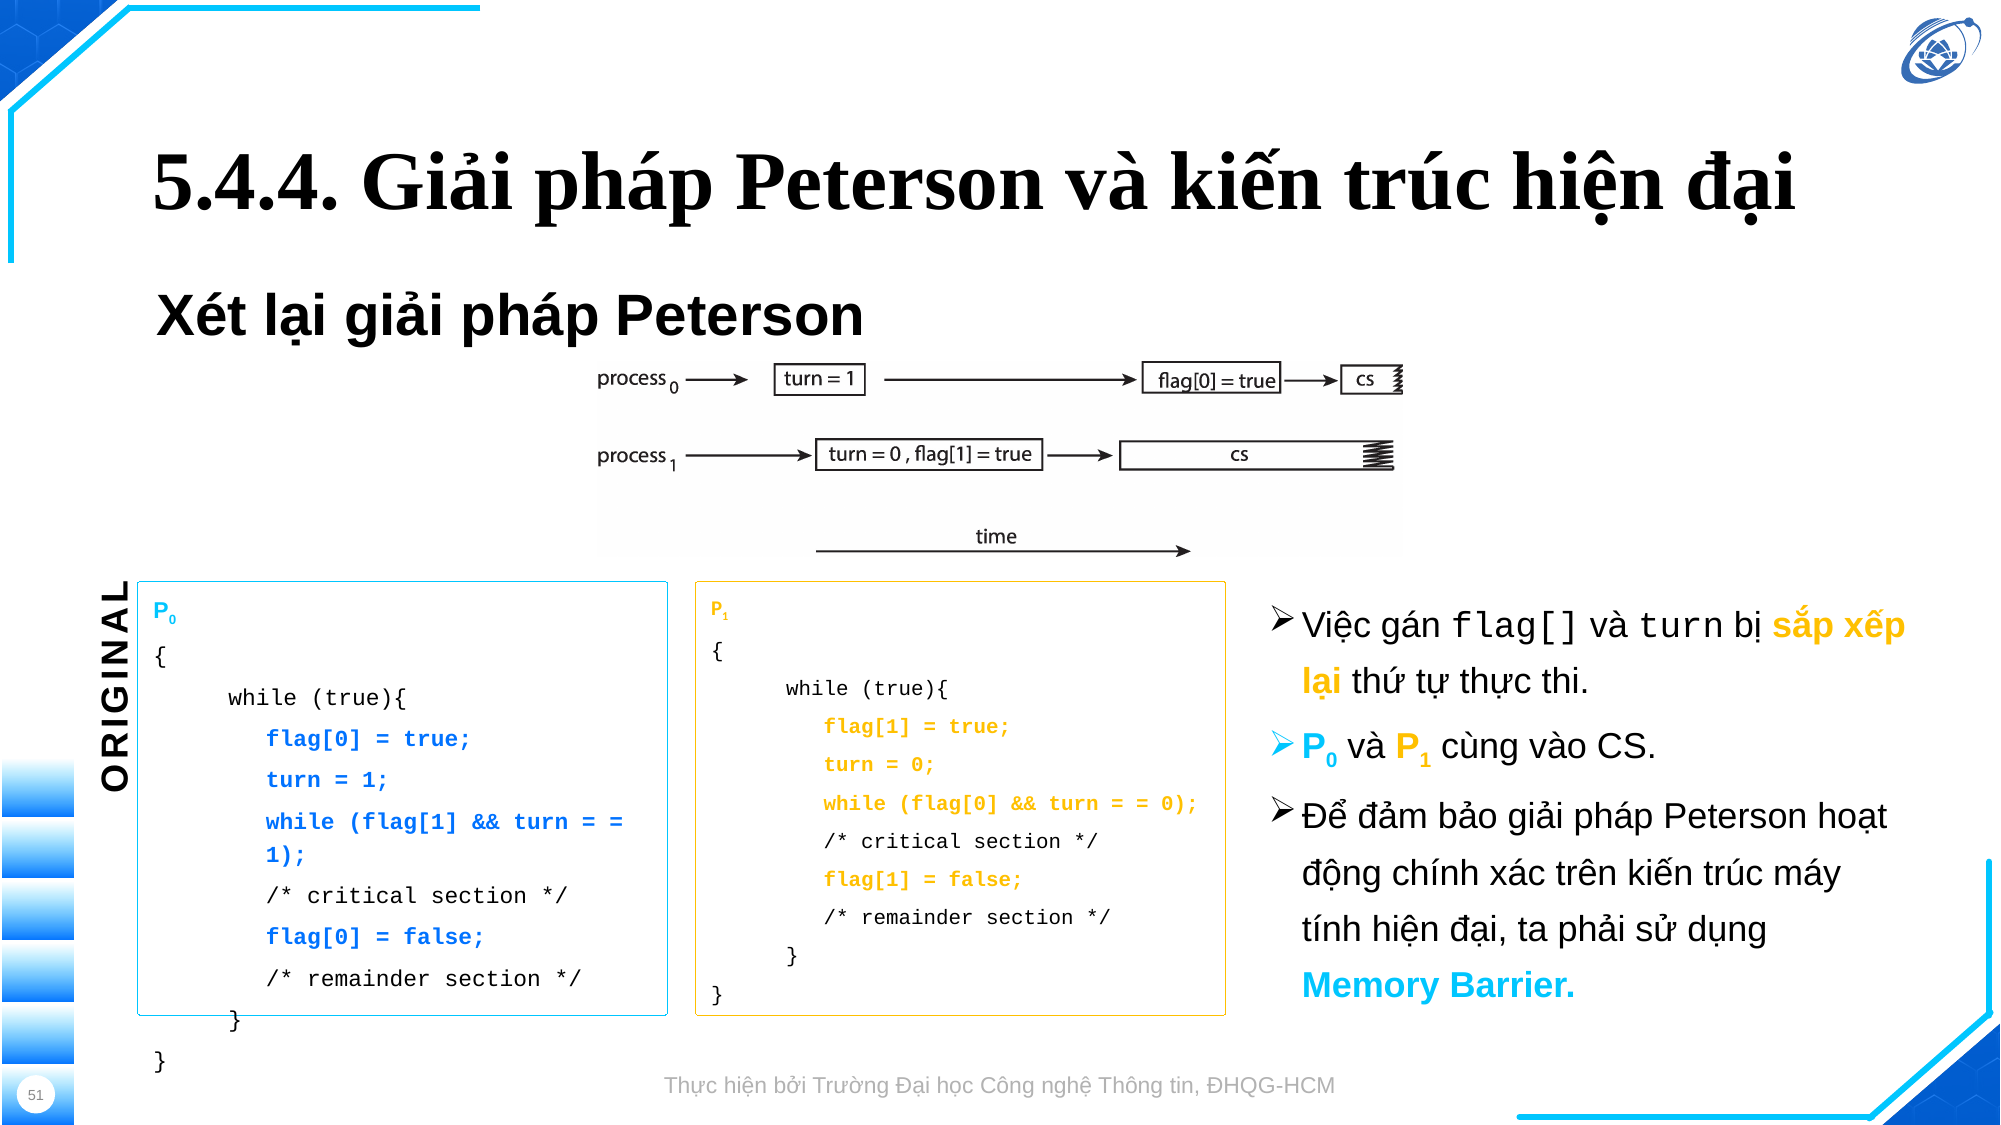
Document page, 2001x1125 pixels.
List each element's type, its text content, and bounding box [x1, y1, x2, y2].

title 5.4.4. Giải pháp Peterson và kiến trúc hiện đại [137, 102, 1863, 264]
text_box P0 { while (true){ flag[0] = true; turn = 1; while (flag[1] && turn = = 1); /* critical section */ flag[0] = false; /* remainder section */ } } [137, 581, 668, 1016]
footer Thực hiện bởi Trường Đại học Công nghệ Thông tin, ĐHQG-HCM [597, 1062, 1403, 1106]
text_box Xét lại giải pháp Peterson [141, 249, 881, 355]
text_box P1 { while (true){ flag[1] = true; turn = 0; while (flag[0] && turn = = 0); /* critical section */ flag[1] = false; /* remainder section */ } } [695, 581, 1226, 1016]
picture [597, 361, 1403, 557]
slide_number 51 [12, 1070, 60, 1119]
list Việc gán flag[] và turn bị sắp xếp lại thứ tự thực thi. P0 và P1 cùng vào CS. Để đảm bảo giải pháp Peterson hoạt động chính xác trên kiến trúc máy tính hiện đại, ta phải sử dụng Memory Barrier. [1253, 580, 1926, 1015]
text_box ORIGINAL [69, 565, 143, 809]
